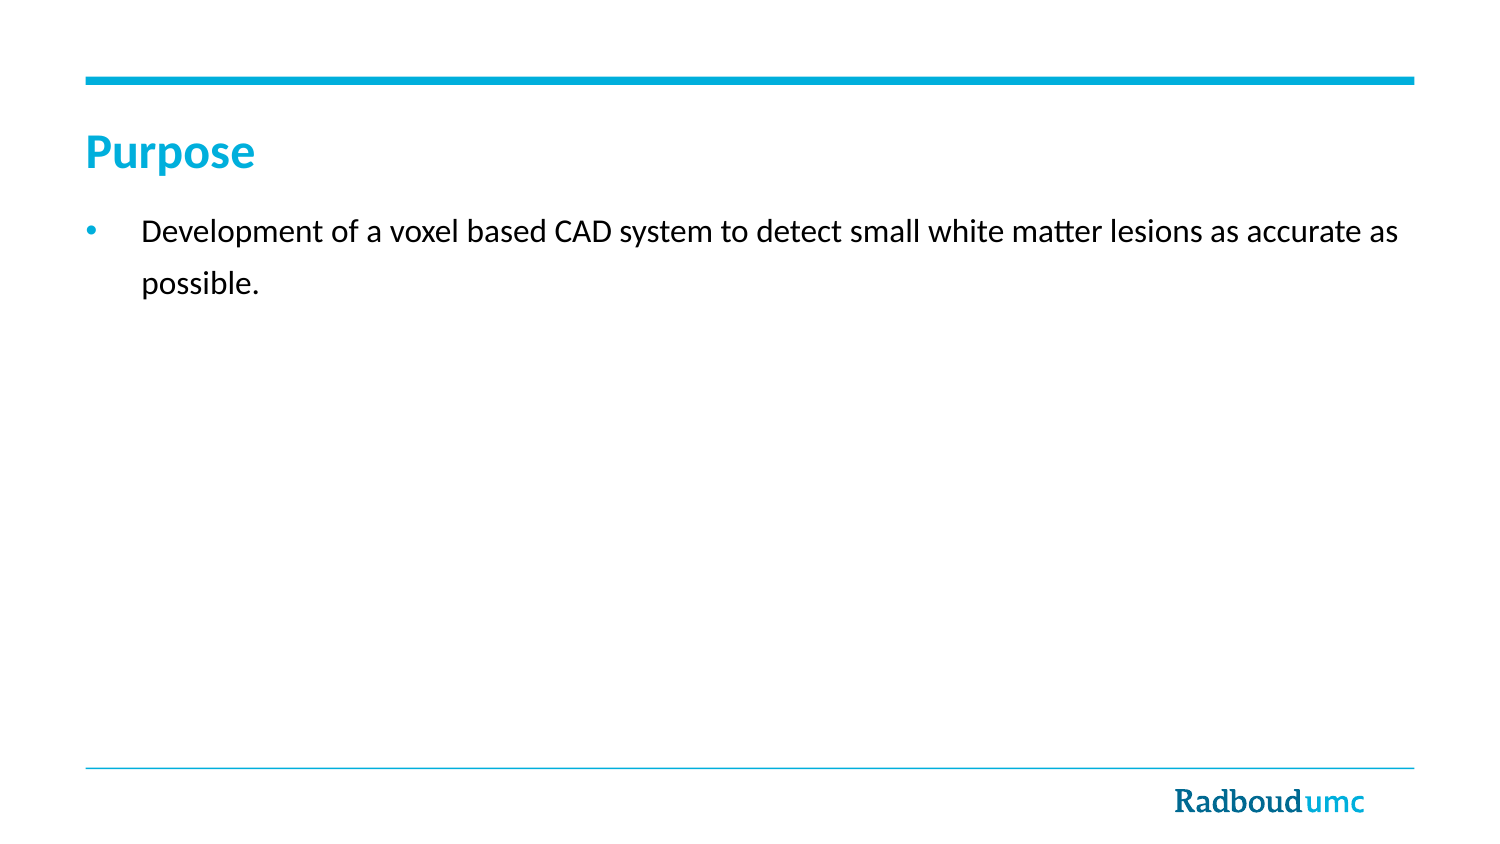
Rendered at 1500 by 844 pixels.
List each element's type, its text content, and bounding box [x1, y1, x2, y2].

list Development of a voxel based CAD system to detect small white matter lesions as accurate as possible. [85, 197, 1415, 715]
title Purpose [85, 91, 1415, 179]
